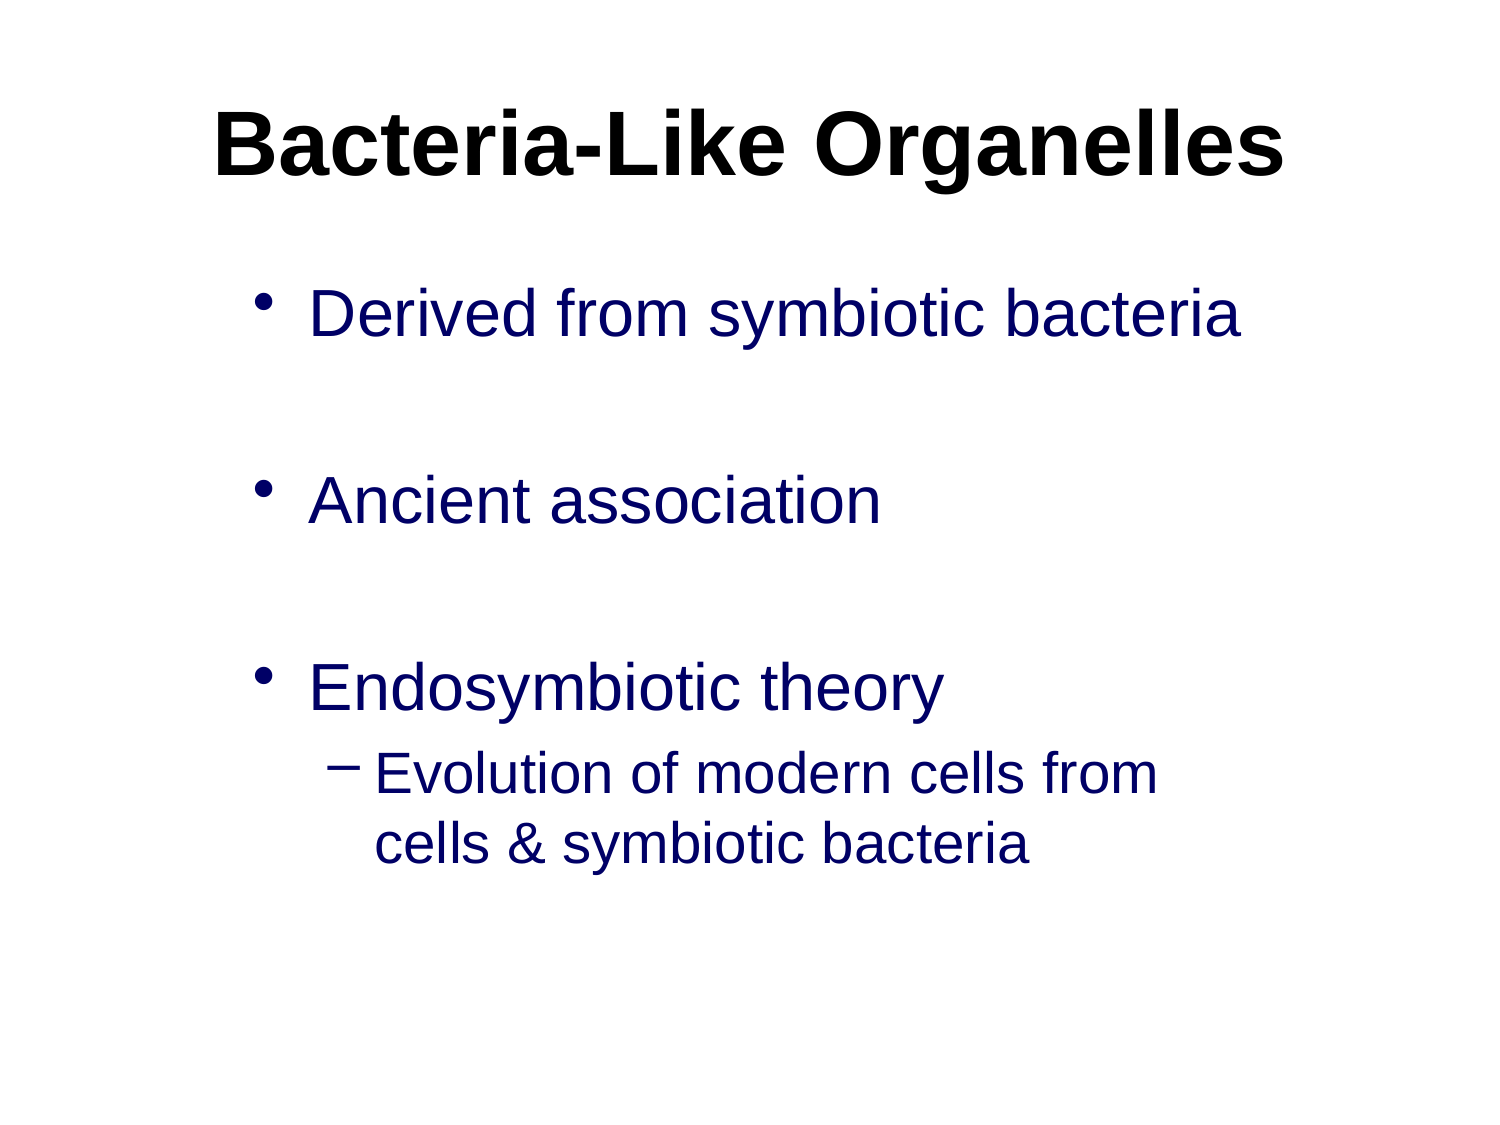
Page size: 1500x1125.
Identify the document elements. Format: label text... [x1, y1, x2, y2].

title Bacteria-Like Organelles [75, 45, 1425, 233]
list Derived from symbiotic bacteria Ancient association Endosymbiotic theory Evolution of modern cells from cells & symbiotic bacteria [237, 262, 1275, 1005]
